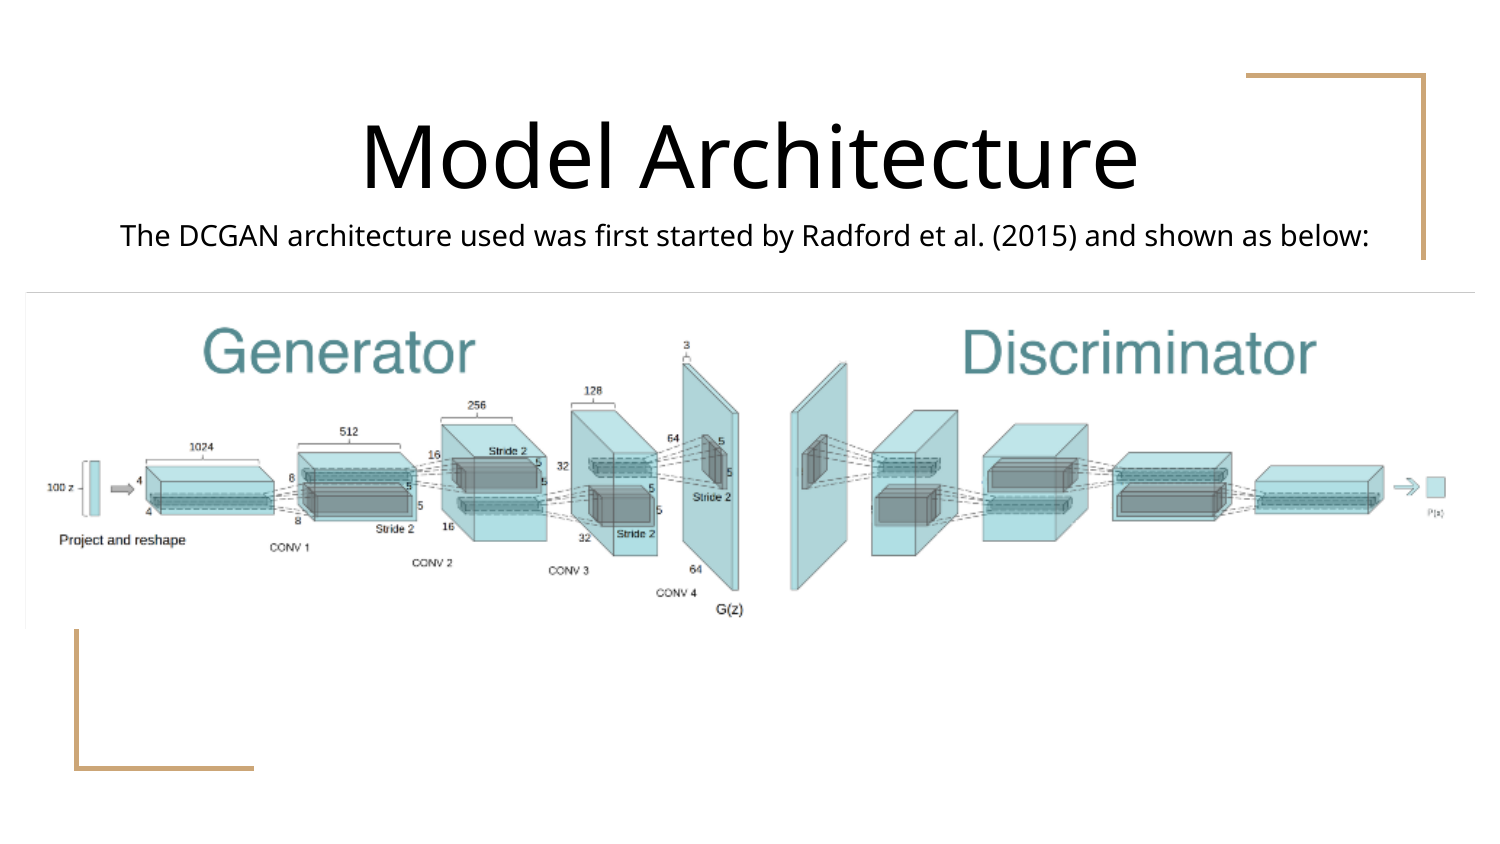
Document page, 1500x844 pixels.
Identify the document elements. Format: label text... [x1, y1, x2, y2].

picture [24, 290, 1476, 630]
text_box The DCGAN architecture used was first started by Radford et al. (2015) and shown as below: [105, 202, 1395, 289]
title Model Architecture [126, 27, 1374, 202]
